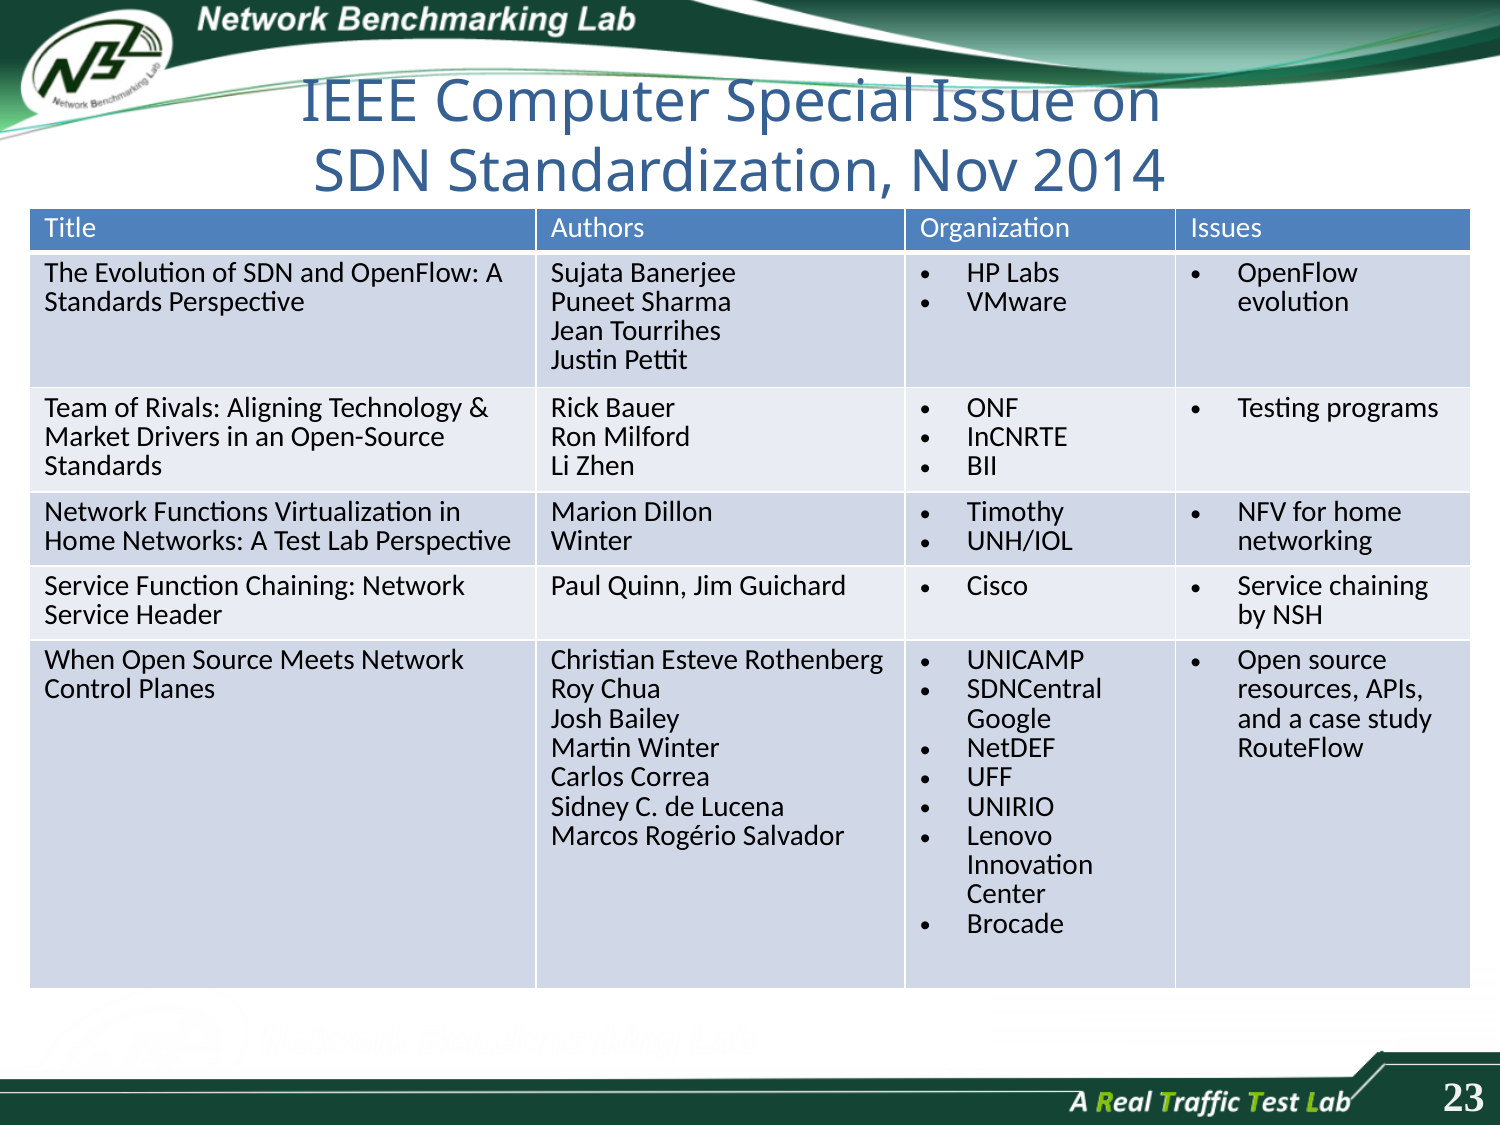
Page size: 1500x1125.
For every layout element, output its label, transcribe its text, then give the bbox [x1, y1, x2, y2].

table_cell Service chaining by NSH [1176, 567, 1470, 639]
table_cell Marion Dillon Winter [537, 493, 904, 565]
table_cell The Evolution of SDN and OpenFlow: A Standards Perspective [30, 255, 535, 387]
table_cell Rick Bauer Ron Milford Li Zhen [537, 388, 904, 491]
table_cell NFV for home networking [1176, 493, 1470, 565]
table_cell Testing programs [1176, 388, 1470, 491]
table_header Authors [537, 209, 904, 250]
table_cell Cisco [906, 567, 1175, 639]
table_cell HP Labs VMware [906, 255, 1175, 387]
table_cell Christian Esteve Rothenberg Roy Chua Josh Bailey Martin Winter Carlos Correa Sidney C. de Lucena Marcos Rogério Salvador [537, 641, 904, 988]
table_cell Network Functions Virtualization in Home Networks: A Test Lab Perspective [30, 493, 535, 565]
table_cell Open source resources, APIs, and a case study RouteFlow [1176, 641, 1470, 988]
table_cell When Open Source Meets Network Control Planes [30, 641, 535, 988]
table_cell UNICAMP SDNCentral Google NetDEF UFF UNIRIO Lenovo Innovation Center Brocade [906, 641, 1175, 988]
table_header Organization [906, 209, 1175, 250]
title IEEE Computer Special Issue on SDN Standardization, Nov 2014 [64, 66, 1415, 207]
table_cell Sujata Banerjee Puneet Sharma Jean Tourrihes Justin Pettit [537, 255, 904, 387]
table_cell ONF InCNRTE BII [906, 388, 1175, 491]
table_cell OpenFlow evolution [1176, 255, 1470, 387]
slide_number 23 [1387, 1065, 1500, 1125]
table_header Title [30, 209, 535, 250]
picture [0, 0, 1500, 162]
table_cell Paul Quinn, Jim Guichard [537, 567, 904, 639]
table_cell Timothy UNH/IOL [906, 493, 1175, 565]
picture [0, 963, 1500, 1125]
table_cell Service Function Chaining: Network Service Header [30, 567, 535, 639]
table_cell Team of Rivals: Aligning Technology & Market Drivers in an Open-Source Standards [30, 388, 535, 491]
table_header Issues [1176, 209, 1470, 250]
